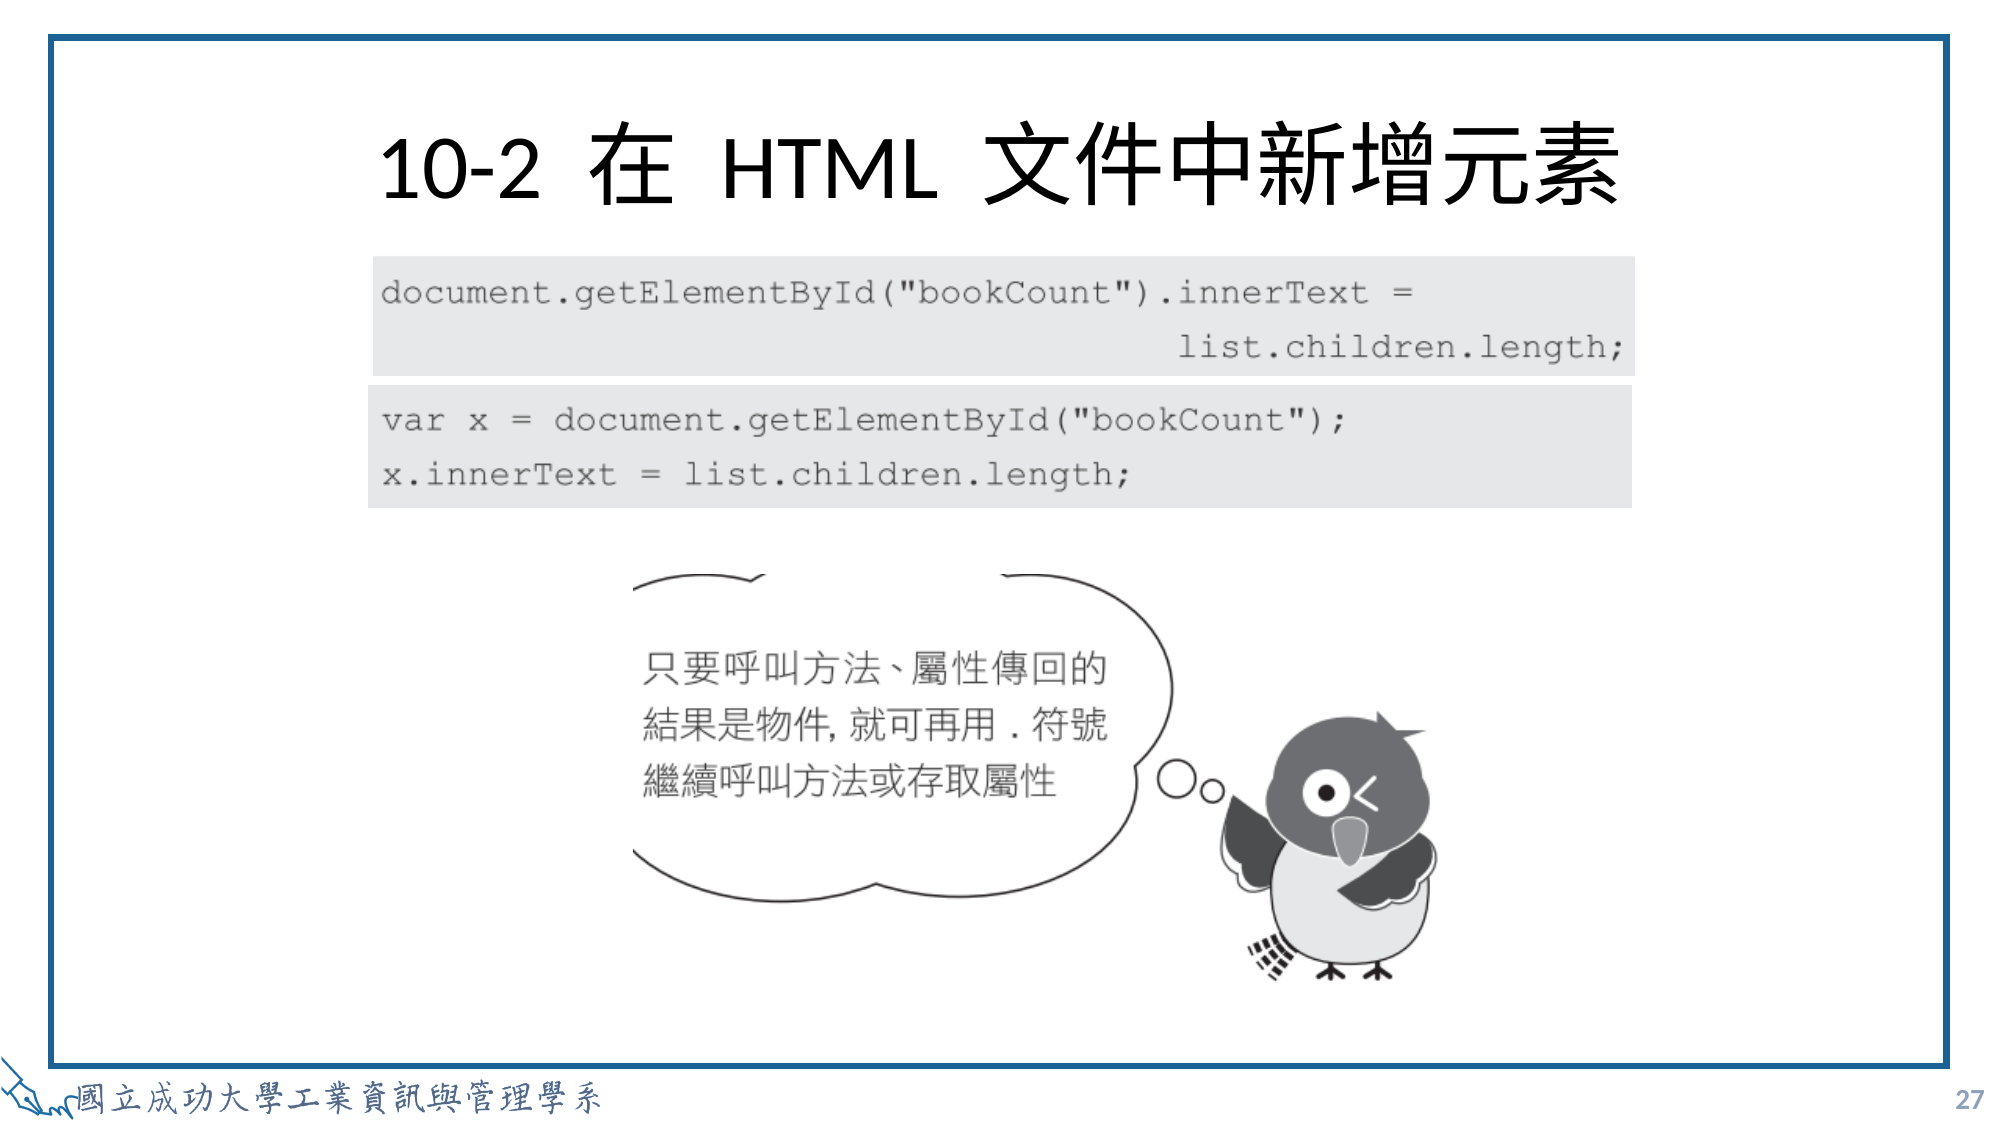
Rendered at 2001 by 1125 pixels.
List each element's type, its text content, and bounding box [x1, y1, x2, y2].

slide_number 27 [1550, 1067, 2000, 1125]
picture [0, 1049, 80, 1125]
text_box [368, 255, 1635, 984]
title 10-2 在 HTML 文件中新增元素 [137, 59, 1863, 278]
